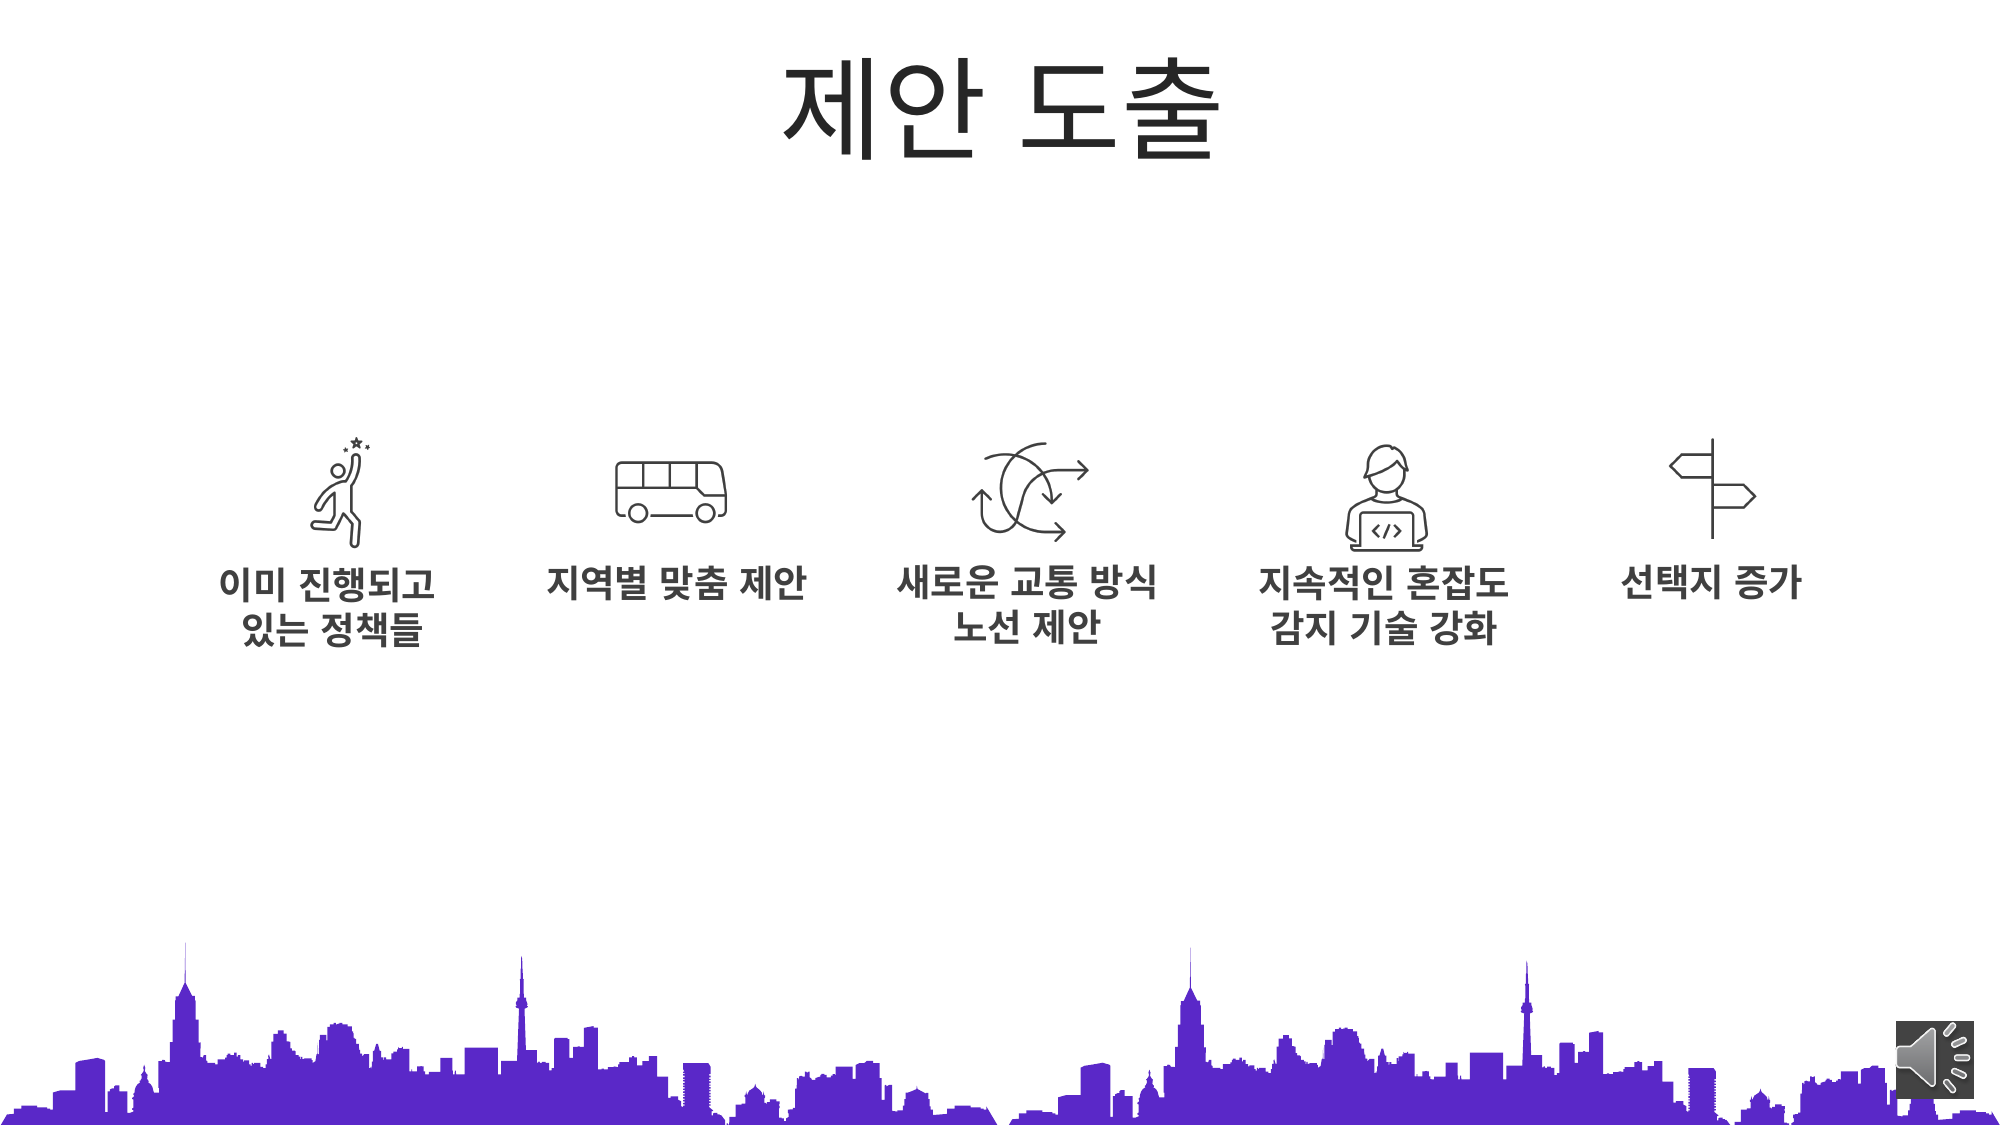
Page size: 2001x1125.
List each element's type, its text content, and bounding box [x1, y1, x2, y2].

text_box 지역별 맞춤 제안 [531, 552, 824, 613]
text_box 선택지 증가 [1605, 551, 1819, 611]
picture [969, 431, 1091, 552]
text_box 지속적인 혼잡도 감지 기술 강화 [1243, 552, 1526, 658]
text_box 이미 진행되고 있는 정책들 [172, 554, 494, 660]
list 제안 도출 [53, 55, 1952, 175]
text_box 새로운 교통 방식 노선 제안 [881, 551, 1174, 656]
picture [1894, 1019, 1975, 1100]
picture [610, 431, 732, 552]
picture [1326, 433, 1447, 554]
picture [281, 433, 403, 554]
picture [1651, 428, 1773, 549]
